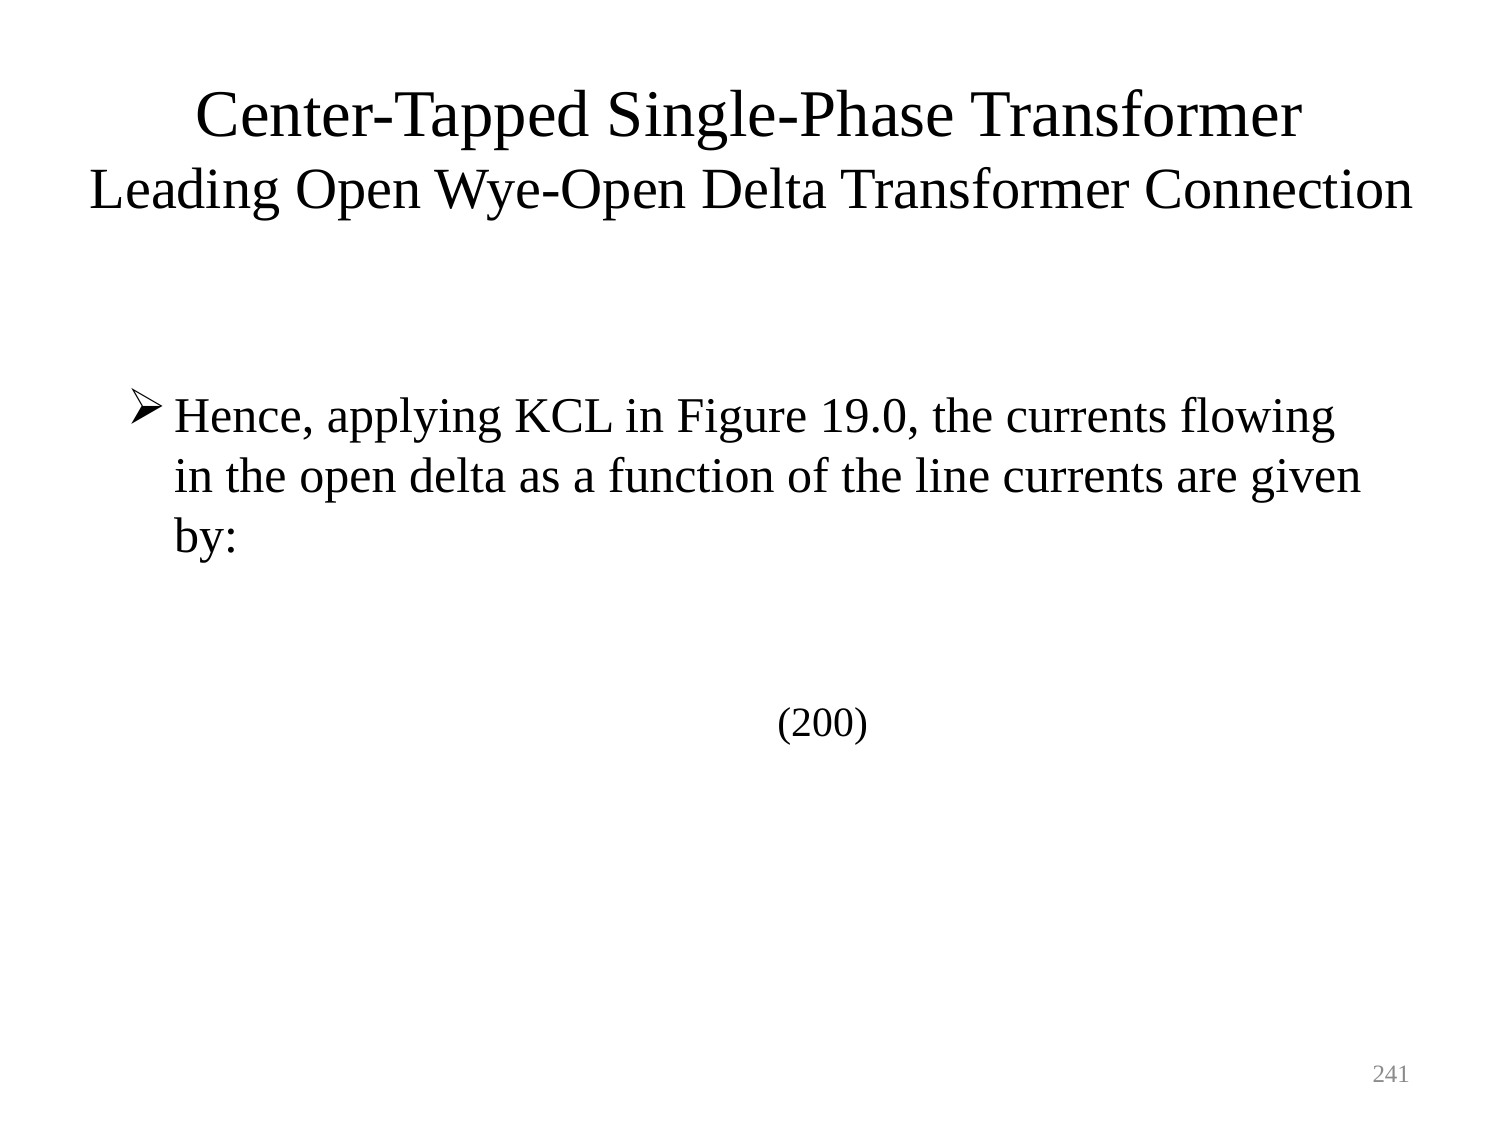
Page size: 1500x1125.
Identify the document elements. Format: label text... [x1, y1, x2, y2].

text_box Center-Tapped Single-Phase Transformer Leading Open Wye-Open Delta Transformer Connection [0, 62, 1500, 228]
text_box Hence, applying KCL in Figure 19.0, the currents flowing in the open delta as a function of the line currents are given by: [112, 374, 1388, 570]
slide_number 241 [1074, 1042, 1425, 1103]
